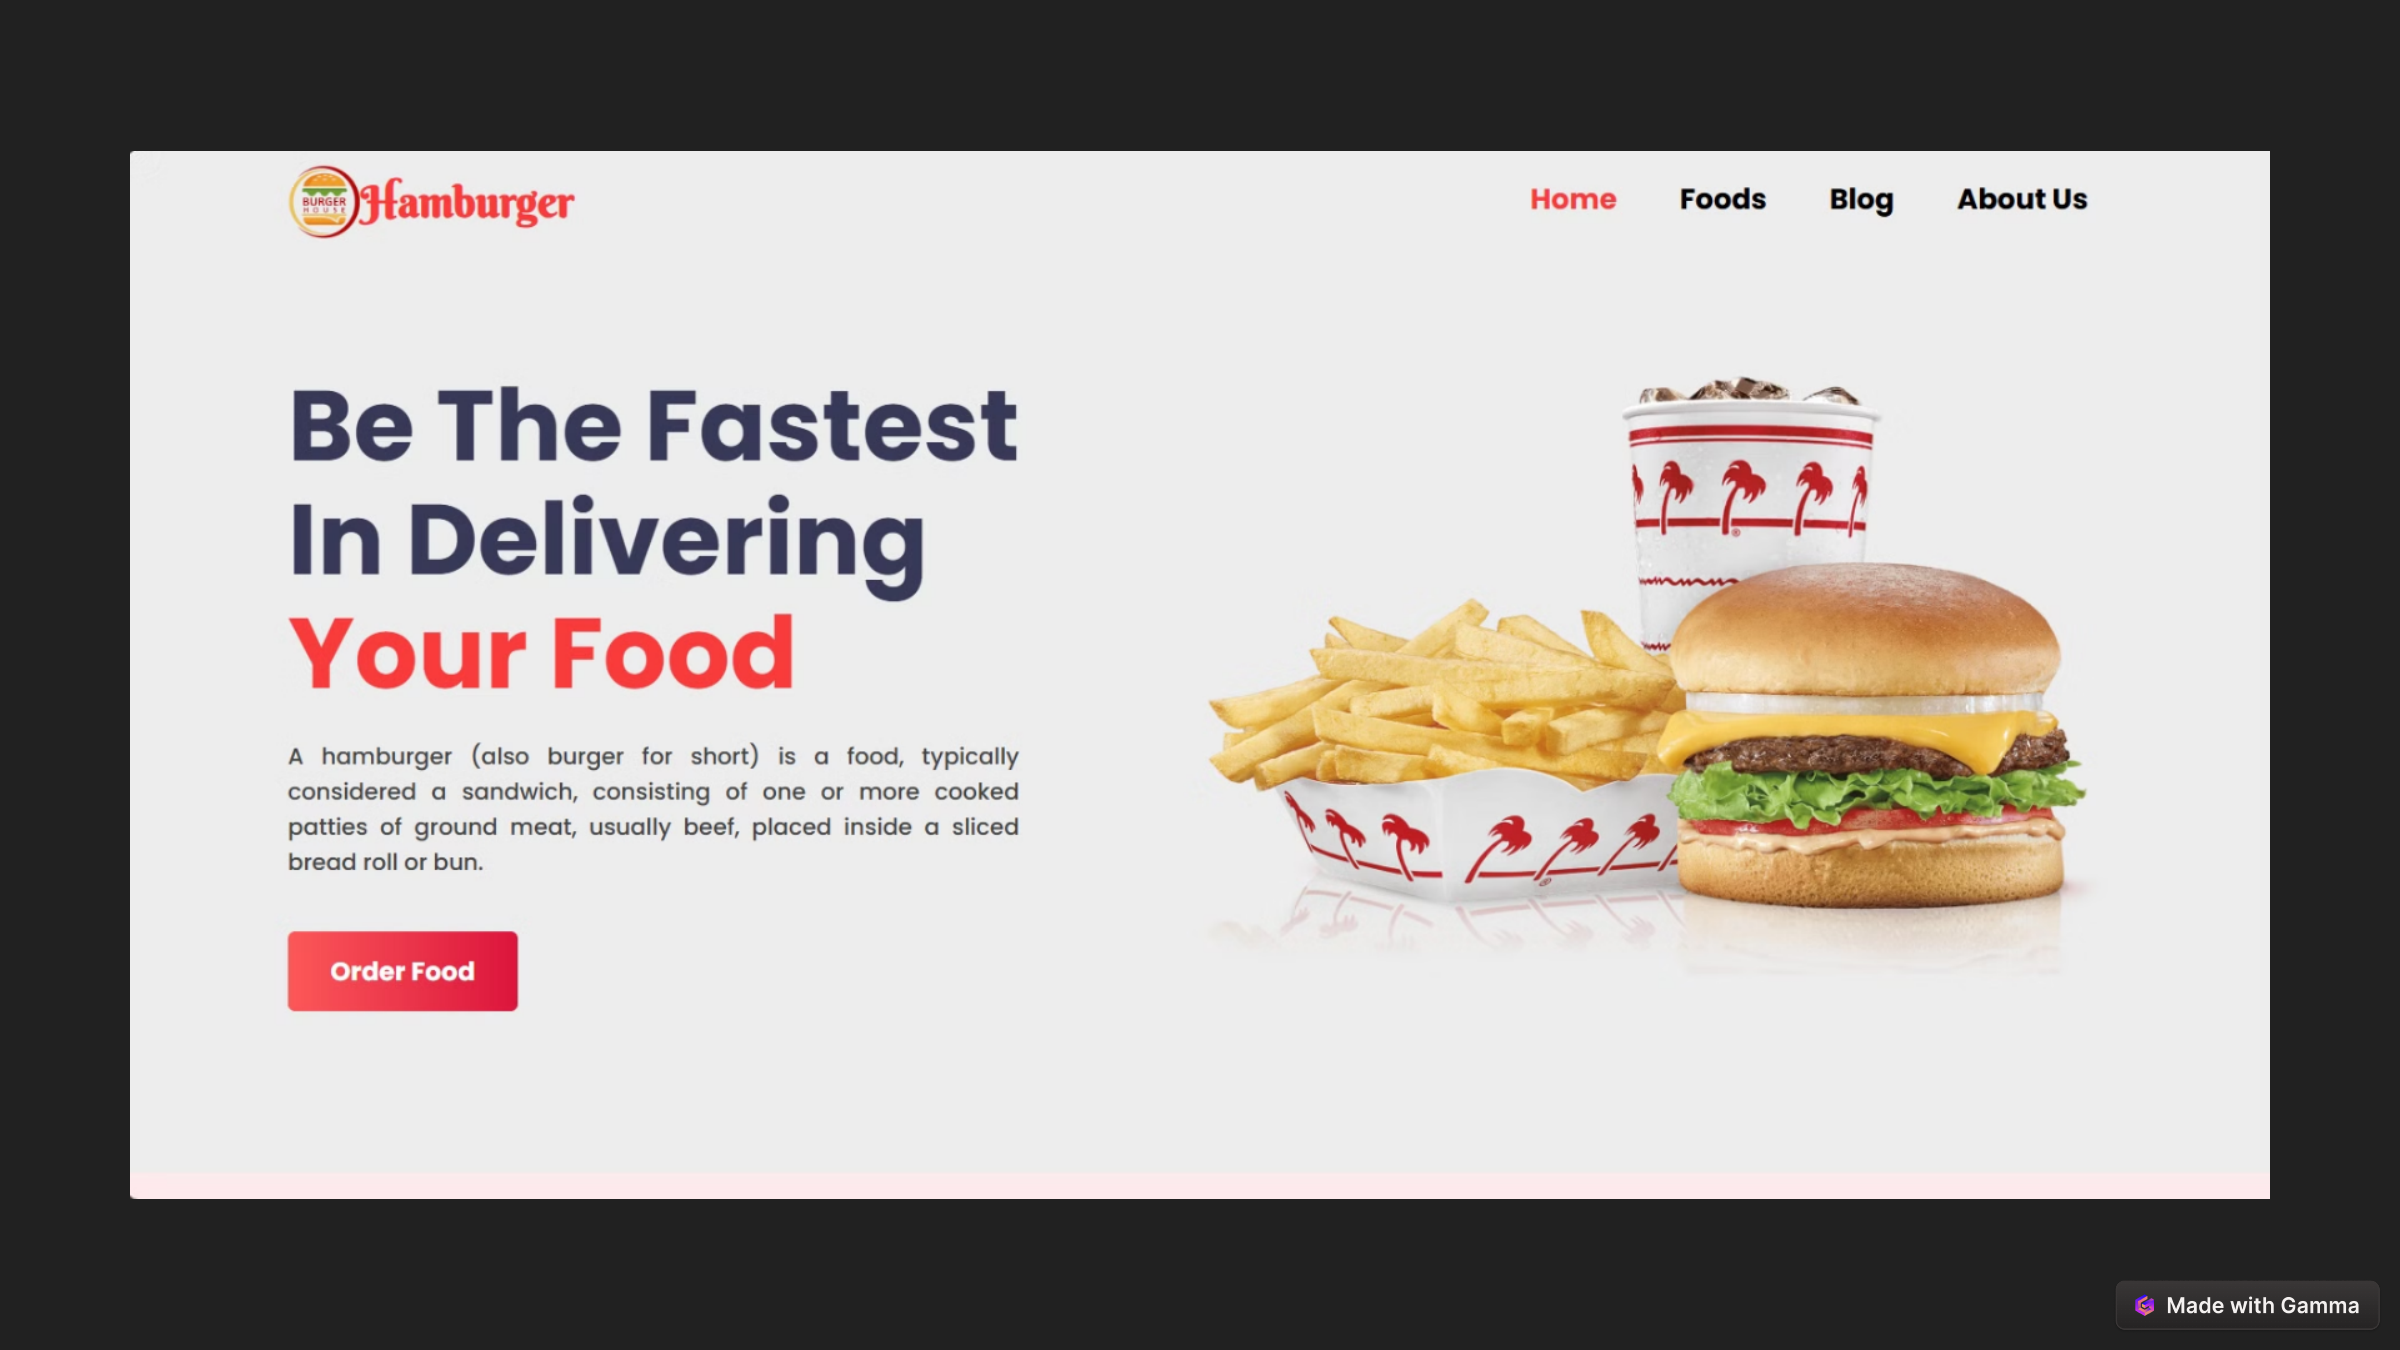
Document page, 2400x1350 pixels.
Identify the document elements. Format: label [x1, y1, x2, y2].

picture [2106, 1271, 2389, 1339]
picture [130, 151, 2270, 1199]
